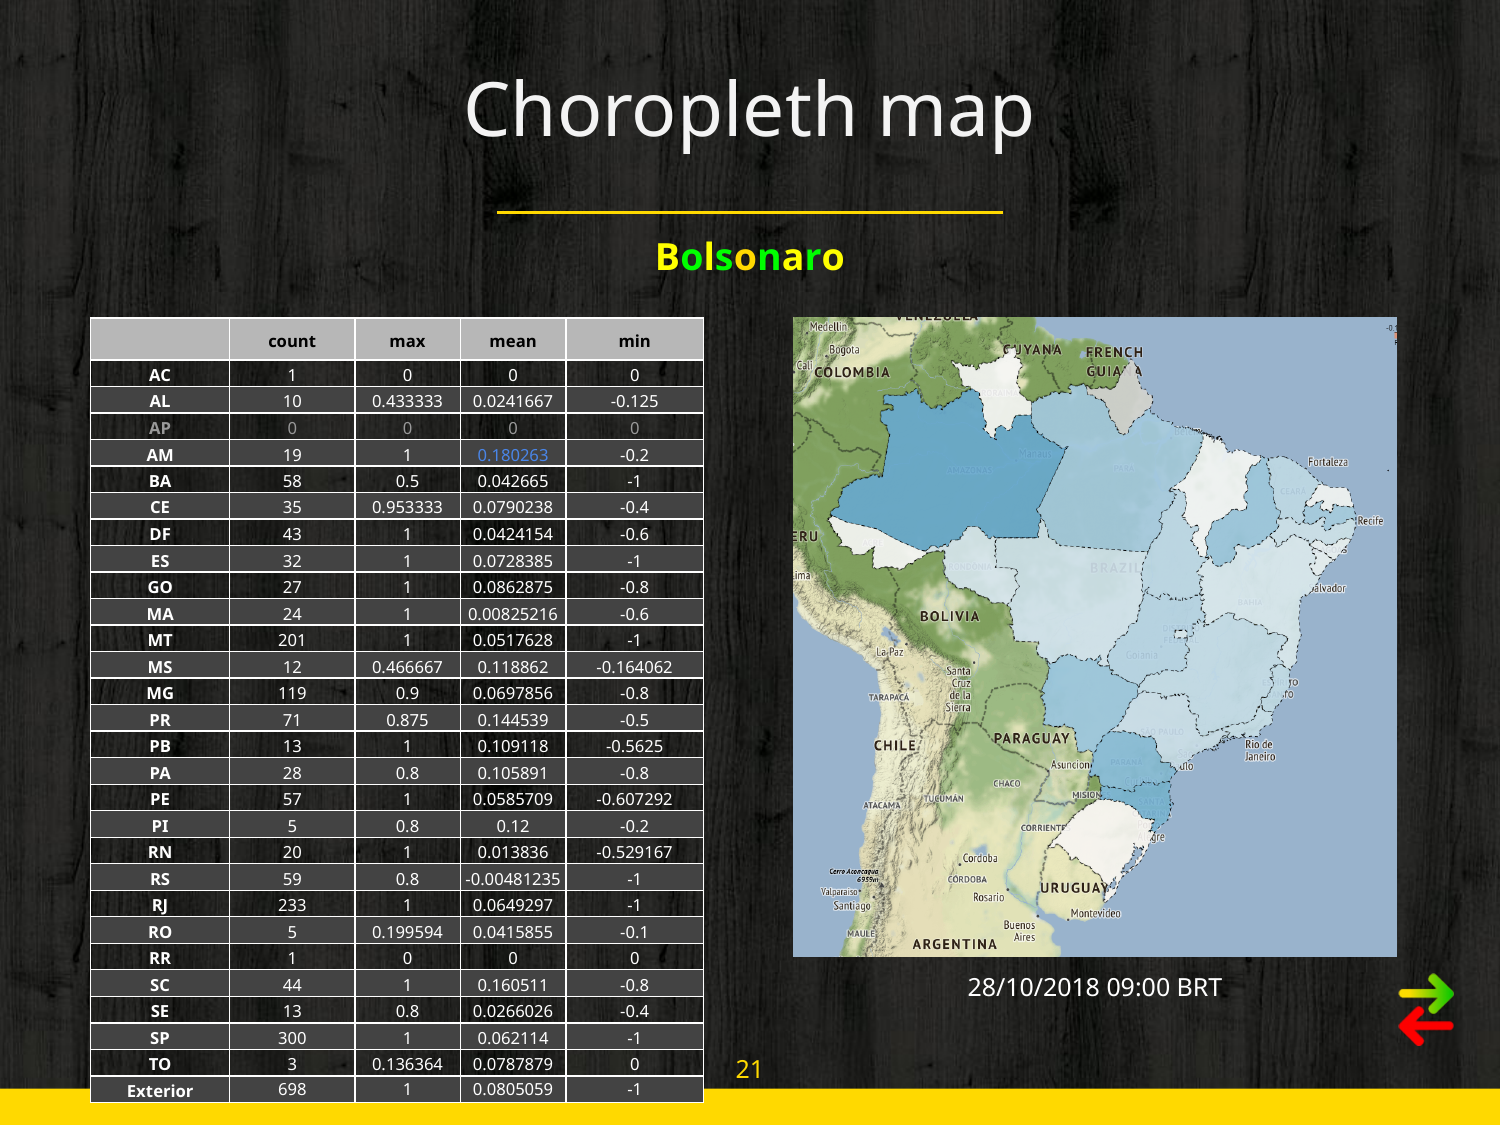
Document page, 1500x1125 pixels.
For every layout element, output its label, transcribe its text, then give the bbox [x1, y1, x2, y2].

table_cell 0 [567, 414, 703, 439]
table_cell 0.199594 [356, 917, 460, 943]
table_cell -1 [567, 546, 703, 571]
table_cell 0.0787879 [461, 1050, 565, 1075]
table_cell -0.8 [567, 573, 703, 598]
table_cell 0.8 [356, 758, 460, 784]
table_cell -0.607292 [567, 785, 703, 810]
table_cell -1 [567, 864, 703, 890]
table_cell 0.0424154 [461, 520, 565, 545]
table_cell 0.013836 [461, 838, 565, 863]
table_cell 0.0585709 [461, 785, 565, 810]
table_cell 0 [356, 414, 460, 439]
table_cell 0.9 [356, 679, 460, 704]
table_cell -0.2 [567, 811, 703, 837]
table_cell 0 [461, 361, 565, 386]
table_cell 0.180263 [461, 440, 565, 465]
table_cell -1 [567, 626, 703, 651]
table_cell -1 [567, 467, 703, 492]
table_cell 0.433333 [356, 387, 460, 412]
table_cell AM [91, 440, 229, 465]
table_cell 13 [230, 997, 354, 1022]
table_cell -0.529167 [567, 838, 703, 863]
table_cell MG [91, 679, 229, 704]
table_cell -0.8 [567, 970, 703, 996]
table_cell 0.105891 [461, 758, 565, 784]
table_cell 44 [230, 970, 354, 996]
table_cell RS [91, 864, 229, 890]
table_cell PE [91, 785, 229, 810]
table_cell 1 [356, 1077, 460, 1102]
table_header count [230, 319, 354, 359]
table_cell 0.0862875 [461, 573, 565, 598]
table_cell -0.5625 [567, 732, 703, 757]
table_cell SP [91, 1024, 229, 1049]
table_cell 5 [230, 917, 354, 943]
table_cell 24 [230, 599, 354, 624]
table_cell AP [91, 414, 229, 439]
table_cell MS [91, 652, 229, 677]
table_cell 0 [461, 944, 565, 969]
table_cell 0.118862 [461, 652, 565, 677]
table_cell -0.6 [567, 520, 703, 545]
table_cell -0.8 [567, 679, 703, 704]
table_cell 300 [230, 1024, 354, 1049]
table_cell 13 [230, 732, 354, 757]
table_cell 0.8 [356, 997, 460, 1022]
table_cell 43 [230, 520, 354, 545]
table_cell 0.0266026 [461, 997, 565, 1022]
table_cell 1 [356, 1024, 460, 1049]
table_cell -1 [567, 1077, 703, 1102]
table_cell 71 [230, 705, 354, 730]
table_cell BA [91, 467, 229, 492]
table_cell 20 [230, 838, 354, 863]
table_cell 0.5 [356, 467, 460, 492]
table_cell 1 [230, 361, 354, 386]
table_cell TO [91, 1050, 229, 1075]
table_cell -0.164062 [567, 652, 703, 677]
table_cell 698 [230, 1077, 354, 1102]
table_cell 0.0649297 [461, 891, 565, 916]
text_box Bolsonaro [500, 212, 1000, 299]
table_cell PI [91, 811, 229, 837]
table_cell SE [91, 997, 229, 1022]
table_cell 0.109118 [461, 732, 565, 757]
table_header min [567, 319, 703, 359]
table_cell 0 [461, 414, 565, 439]
table_cell 1 [230, 944, 354, 969]
table_cell -0.1 [567, 917, 703, 943]
title Choropleth map [75, 0, 1425, 213]
table_cell 0 [356, 361, 460, 386]
table_cell ES [91, 546, 229, 571]
table_cell 0.12 [461, 811, 565, 837]
table_cell -0.8 [567, 758, 703, 784]
table_cell -1 [567, 891, 703, 916]
table_cell PA [91, 758, 229, 784]
table_cell RO [91, 917, 229, 943]
table_cell 0 [567, 361, 703, 386]
picture [0, 0, 1500, 1088]
table_cell CE [91, 493, 229, 518]
table_cell -0.4 [567, 493, 703, 518]
table_cell 0.0790238 [461, 493, 565, 518]
table_cell 1 [356, 599, 460, 624]
table_cell 0 [230, 414, 354, 439]
table_cell 1 [356, 891, 460, 916]
table_cell RR [91, 944, 229, 969]
table_cell 0.0415855 [461, 917, 565, 943]
table_cell 0 [567, 944, 703, 969]
table_cell 0.144539 [461, 705, 565, 730]
table_cell 10 [230, 387, 354, 412]
table_cell 59 [230, 864, 354, 890]
table_cell 119 [230, 679, 354, 704]
table_cell -0.125 [567, 387, 703, 412]
table_header [91, 319, 229, 359]
table_cell PR [91, 705, 229, 730]
table_cell PB [91, 732, 229, 757]
table_cell 201 [230, 626, 354, 651]
table_cell 1 [356, 520, 460, 545]
table_cell RJ [91, 891, 229, 916]
table_cell -0.5 [567, 705, 703, 730]
table_cell 0.160511 [461, 970, 565, 996]
table_cell 1 [356, 732, 460, 757]
table_cell 0.0517628 [461, 626, 565, 651]
table_cell AC [91, 361, 229, 386]
table_cell 1 [356, 838, 460, 863]
table_cell -0.4 [567, 997, 703, 1022]
table_cell DF [91, 520, 229, 545]
table_cell 0.00825216 [461, 599, 565, 624]
table_header max [356, 319, 460, 359]
table_cell 1 [356, 573, 460, 598]
table_cell 32 [230, 546, 354, 571]
table_cell 27 [230, 573, 354, 598]
table_cell 0.953333 [356, 493, 460, 518]
table_cell 57 [230, 785, 354, 810]
table_cell GO [91, 573, 229, 598]
table_cell 28 [230, 758, 354, 784]
table_cell -1 [567, 1024, 703, 1049]
table_cell 19 [230, 440, 354, 465]
table_cell 0.8 [356, 811, 460, 837]
table_cell 0.8 [356, 864, 460, 890]
table_cell 35 [230, 493, 354, 518]
table_cell MA [91, 599, 229, 624]
table_cell 58 [230, 467, 354, 492]
table_cell Exterior [91, 1077, 229, 1102]
table_cell 12 [230, 652, 354, 677]
table_cell 0.0728385 [461, 546, 565, 571]
table_cell 0 [567, 1050, 703, 1075]
table_cell -0.2 [567, 440, 703, 465]
table_cell AL [91, 387, 229, 412]
table_cell MT [91, 626, 229, 651]
table_cell 0.0805059 [461, 1077, 565, 1102]
table_cell 0.466667 [356, 652, 460, 677]
table_header mean [461, 319, 565, 359]
table_cell 0.136364 [356, 1050, 460, 1075]
table_cell -0.00481235 [461, 864, 565, 890]
slide_number ‹#› [705, 1038, 795, 1125]
table_cell 1 [356, 785, 460, 810]
table_cell 0.875 [356, 705, 460, 730]
table_cell 5 [230, 811, 354, 837]
table_cell 1 [356, 546, 460, 571]
table_cell SC [91, 970, 229, 996]
table_cell 1 [356, 970, 460, 996]
table_cell 0.062114 [461, 1024, 565, 1049]
table_cell 1 [356, 626, 460, 651]
table_cell 0 [356, 944, 460, 969]
text_box 28/10/2018 09:00 BRT [849, 964, 1342, 1017]
table_cell 0.0697856 [461, 679, 565, 704]
table_cell 233 [230, 891, 354, 916]
table_cell -0.6 [567, 599, 703, 624]
table_cell 0.042665 [461, 467, 565, 492]
table_cell 1 [356, 440, 460, 465]
table_cell RN [91, 838, 229, 863]
table_cell 0.0241667 [461, 387, 565, 412]
table_cell 3 [230, 1050, 354, 1075]
